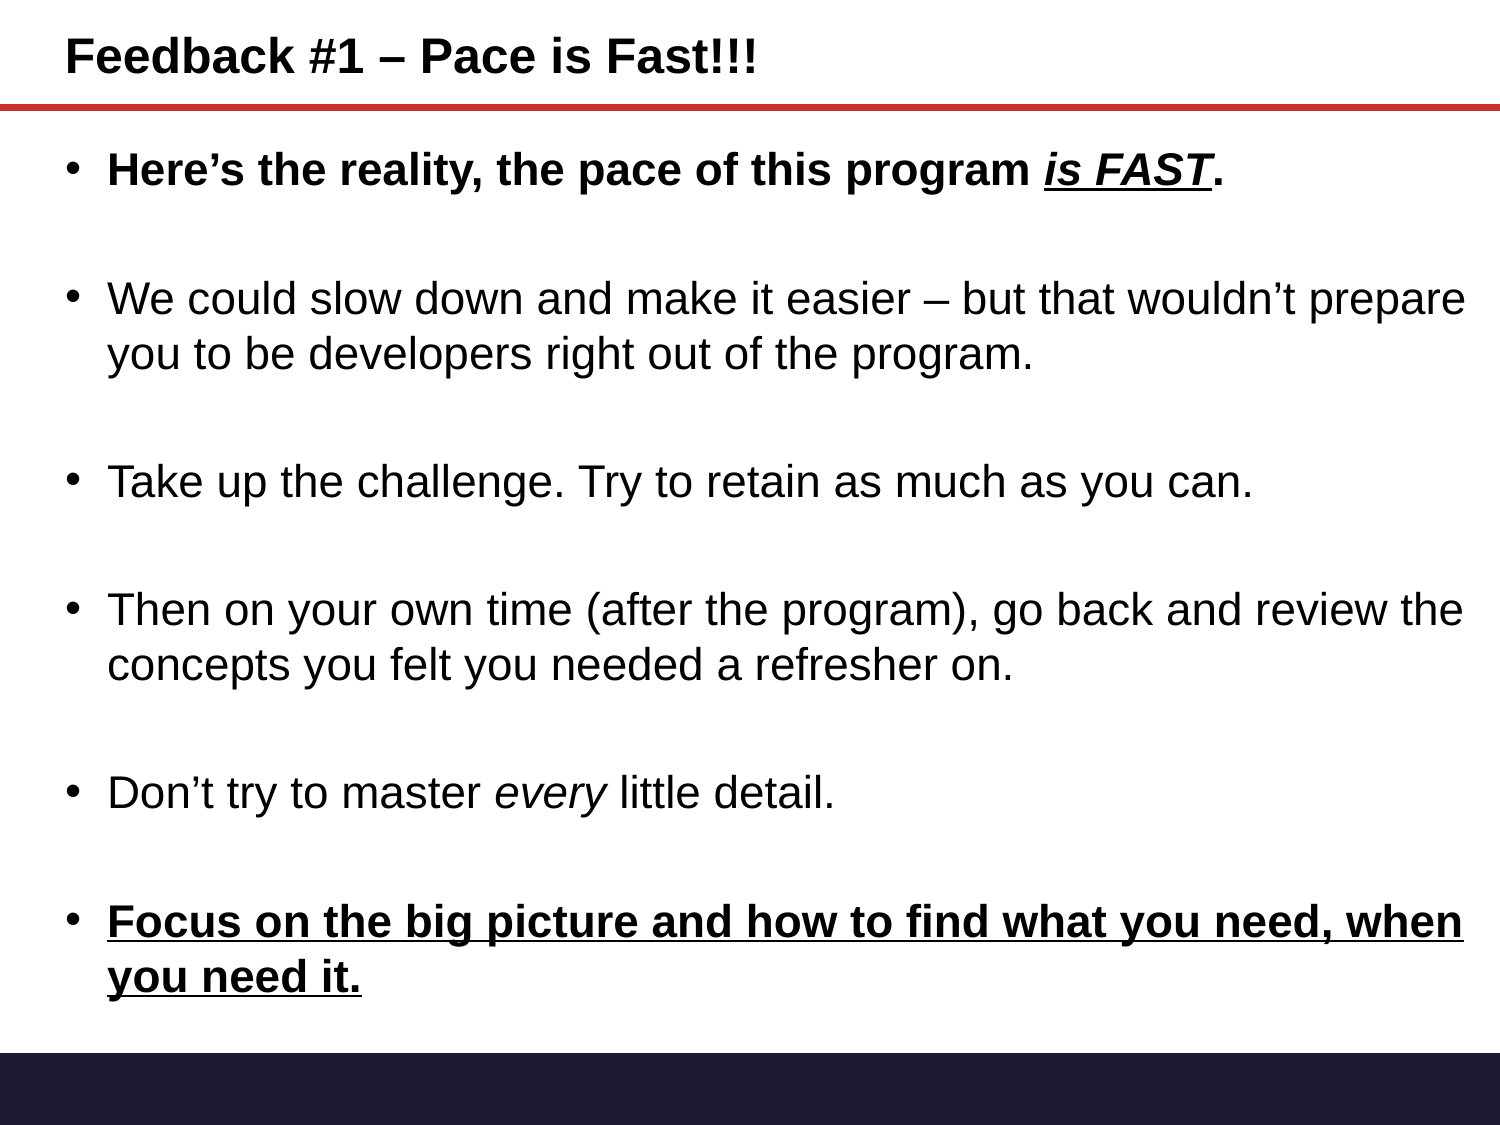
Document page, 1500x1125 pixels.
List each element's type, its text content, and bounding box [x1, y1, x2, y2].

text_box Here’s the reality, the pace of this program is FAST. We could slow down and make it easier – but that wouldn’t prepare you to be developers right out of the program. Take up the challenge. Try to retain as much as you can. Then on your own time (after the program), go back and review the concepts you felt you needed a refresher on. Don’t try to master every little detail. Focus on the big picture and how to find what you need, when you need it. [49, 125, 1484, 1035]
text_box Feedback #1 – Pace is Fast!!! [50, 16, 1150, 91]
